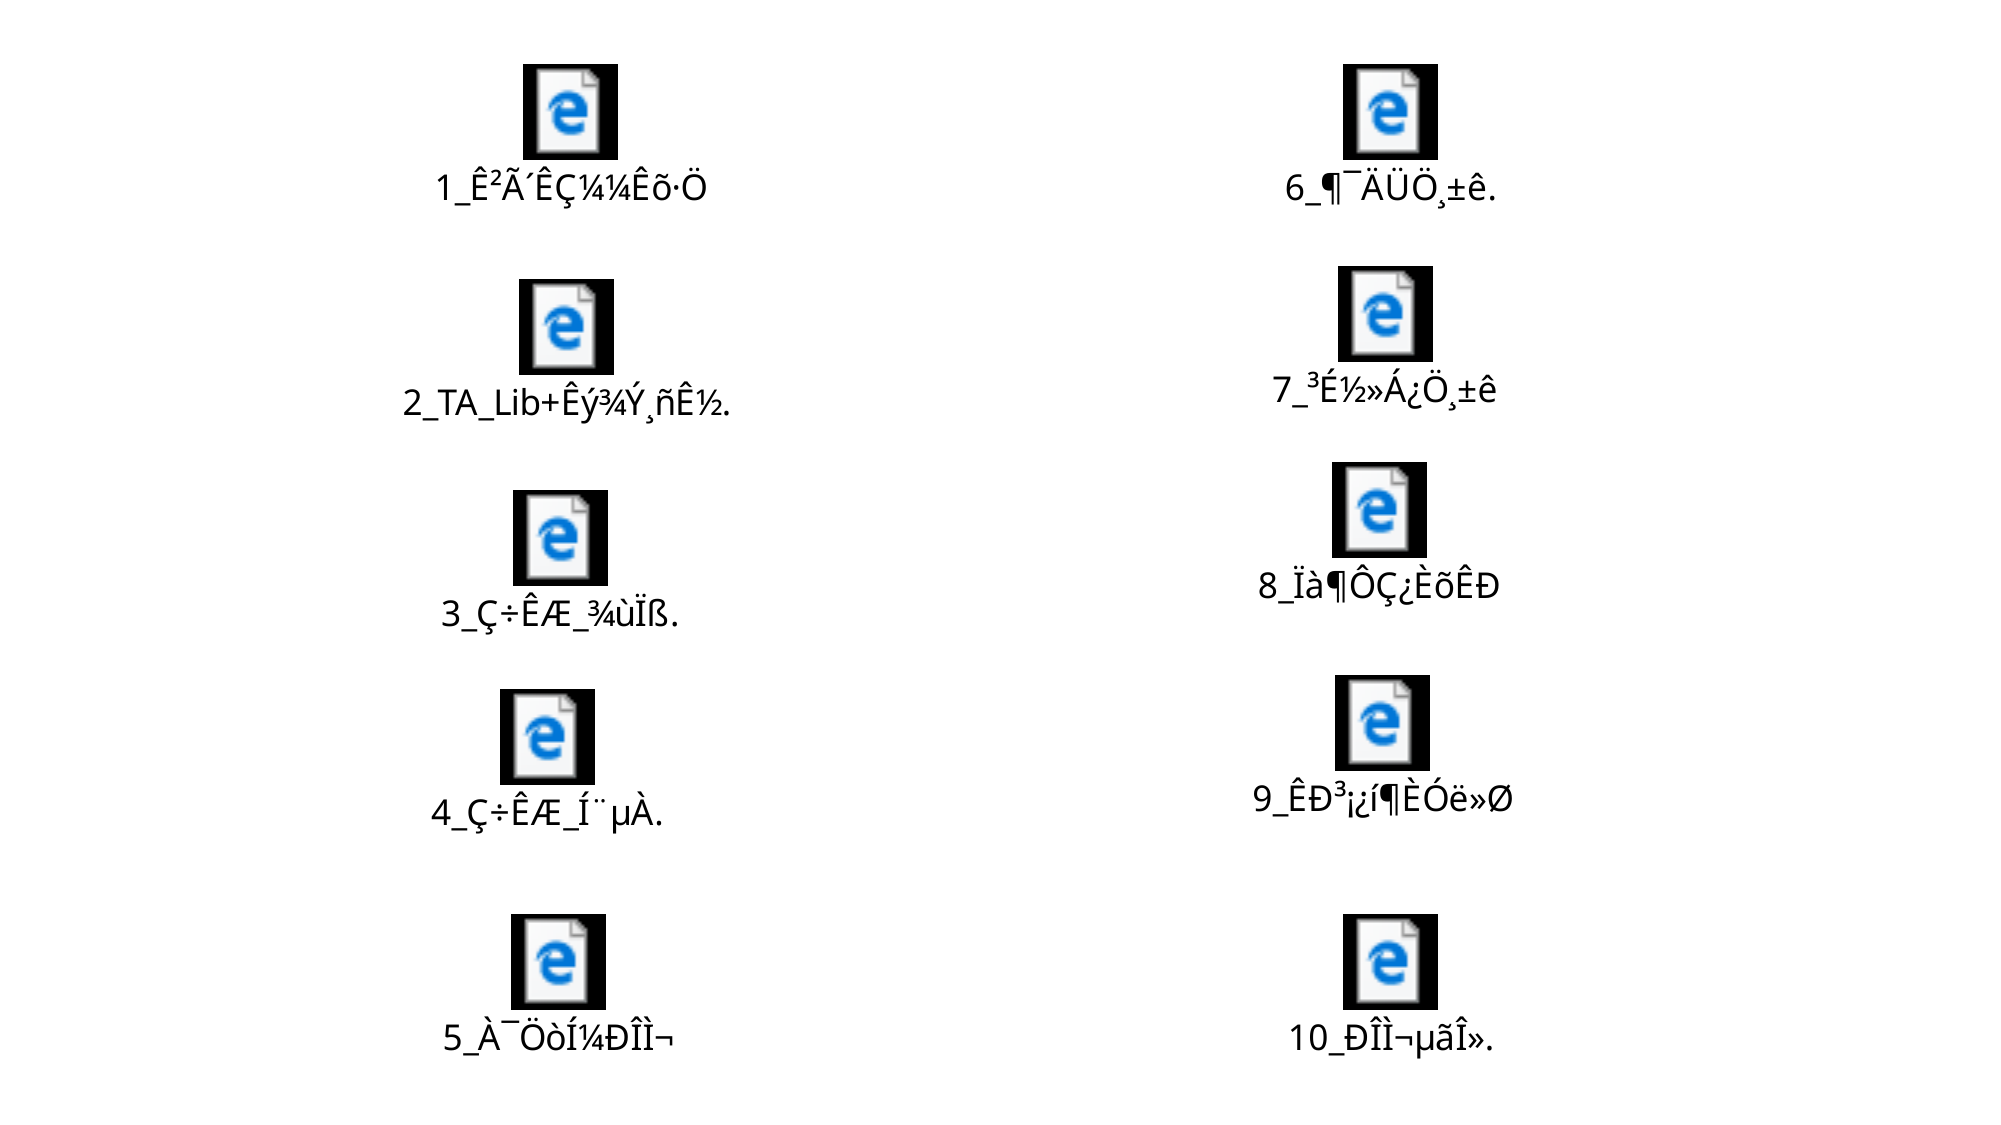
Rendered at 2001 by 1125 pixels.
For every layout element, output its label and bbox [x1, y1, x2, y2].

text_box [1214, 914, 1565, 1078]
text_box [389, 490, 731, 654]
text_box [373, 914, 741, 1078]
text_box [1173, 462, 1586, 627]
text_box [1228, 64, 1553, 229]
text_box [1199, 266, 1568, 430]
text_box [320, 279, 811, 443]
text_box [376, 689, 718, 853]
text_box [1153, 675, 1609, 839]
text_box [321, 64, 821, 228]
